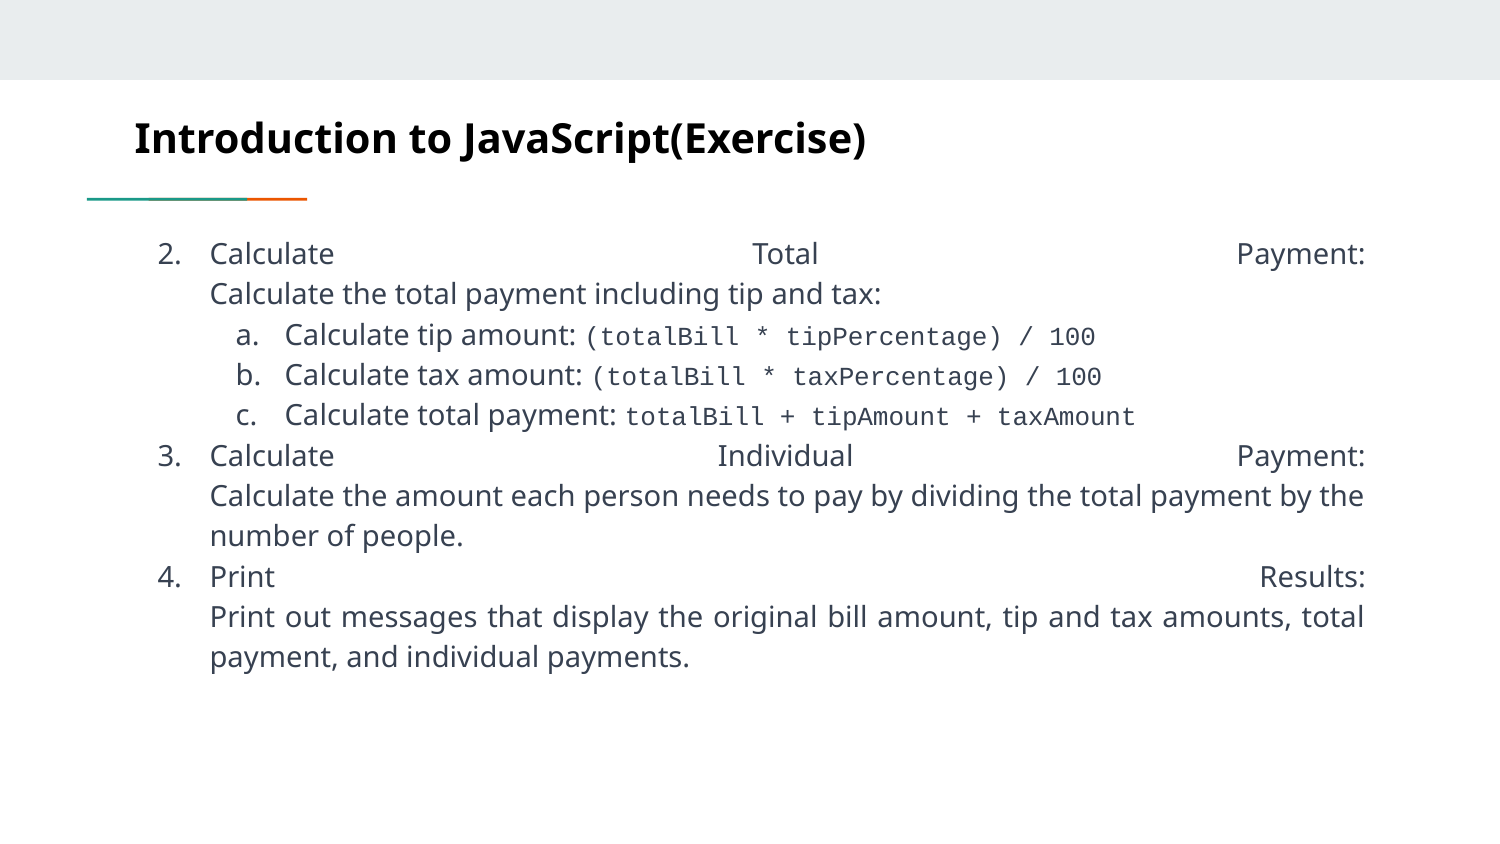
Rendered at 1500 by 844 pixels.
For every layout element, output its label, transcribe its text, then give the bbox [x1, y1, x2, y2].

list Calculate Total Payment: Calculate the total payment including tip and tax: Calculate tip amount: (totalBill * tipPercentage) / 100 Calculate tax amount: (totalBill * taxPercentage) / 100 Calculate total payment: totalBill + tipAmount + taxAmount Calculate Individual Payment: Calculate the amount each person needs to pay by dividing the total payment by the number of people. Print Results: Print out messages that display the original bill amount, tip and tax amounts, total payment, and individual payments. [119, 214, 1381, 712]
title Introduction to JavaScript(Exercise) [119, 89, 1381, 178]
